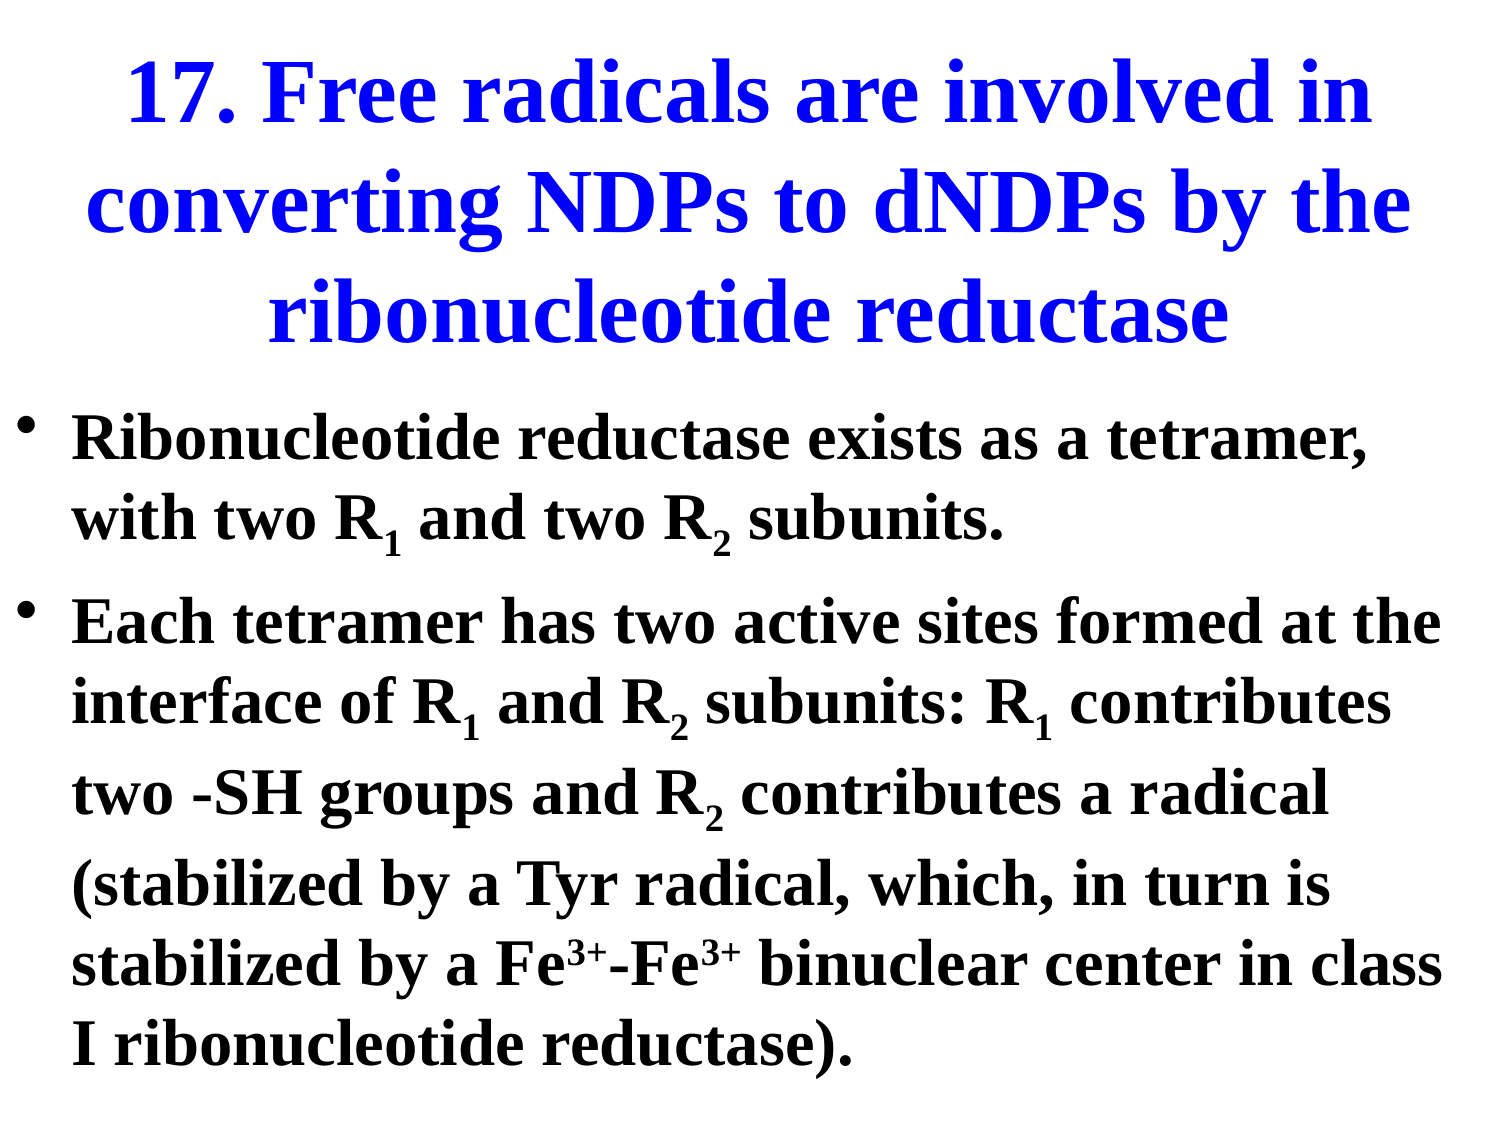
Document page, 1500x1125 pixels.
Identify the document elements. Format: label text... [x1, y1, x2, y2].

list Ribonucleotide reductase exists as a tetramer, with two R1 and two R2 subunits. Each tetramer has two active sites formed at the interface of R1 and R2 subunits: R1 contributes two -SH groups and R2 contributes a radical (stabilized by a Tyr radical, which, in turn is stabilized by a Fe3+-Fe3+ binuclear center in class I ribonucleotide reductase). [0, 385, 1500, 1061]
title 17. Free radicals are involved in converting NDPs to dNDPs by the ribonucleotide reductase [0, 101, 1500, 290]
